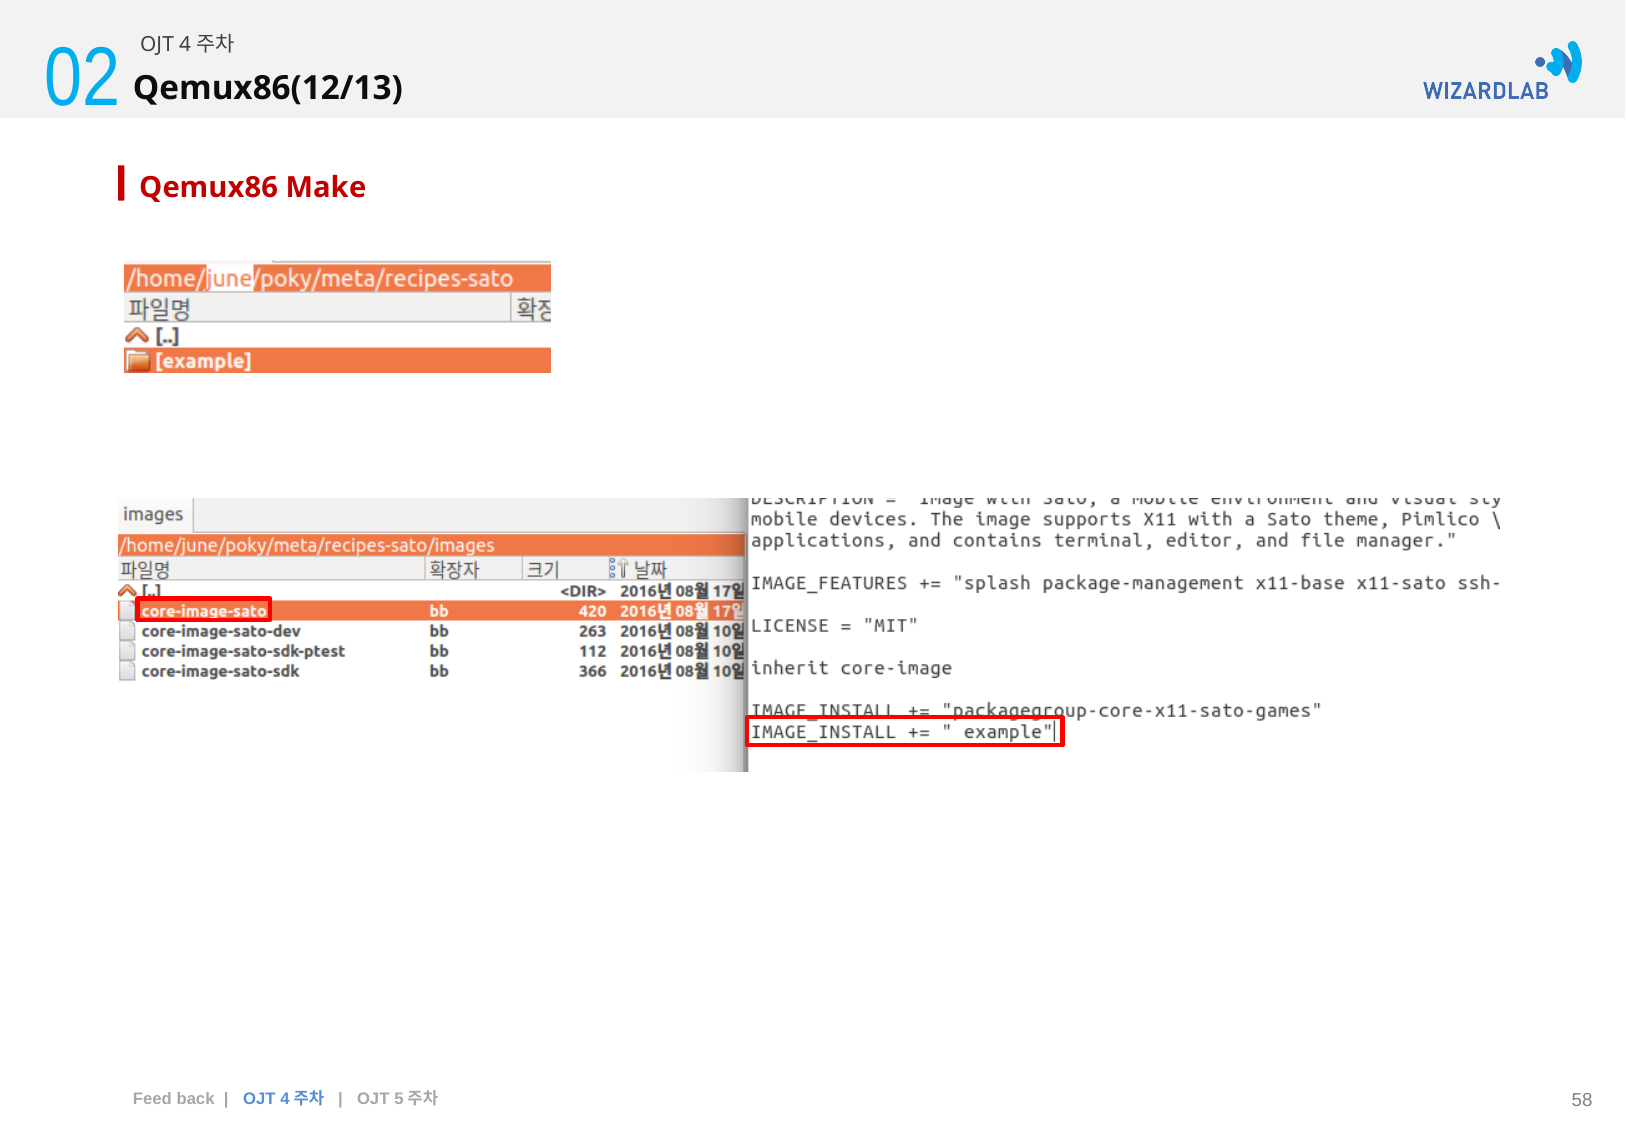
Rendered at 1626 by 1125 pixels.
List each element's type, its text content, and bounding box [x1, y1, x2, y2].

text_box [29, 11, 1005, 134]
picture [1423, 41, 1571, 99]
text_box Feed back | OJT 4주차 | OJT 5주차 [118, 1080, 1625, 1116]
picture [1577, 72, 1582, 83]
picture [1576, 41, 1582, 52]
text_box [117, 165, 935, 210]
picture [123, 260, 551, 374]
picture [117, 498, 1501, 772]
